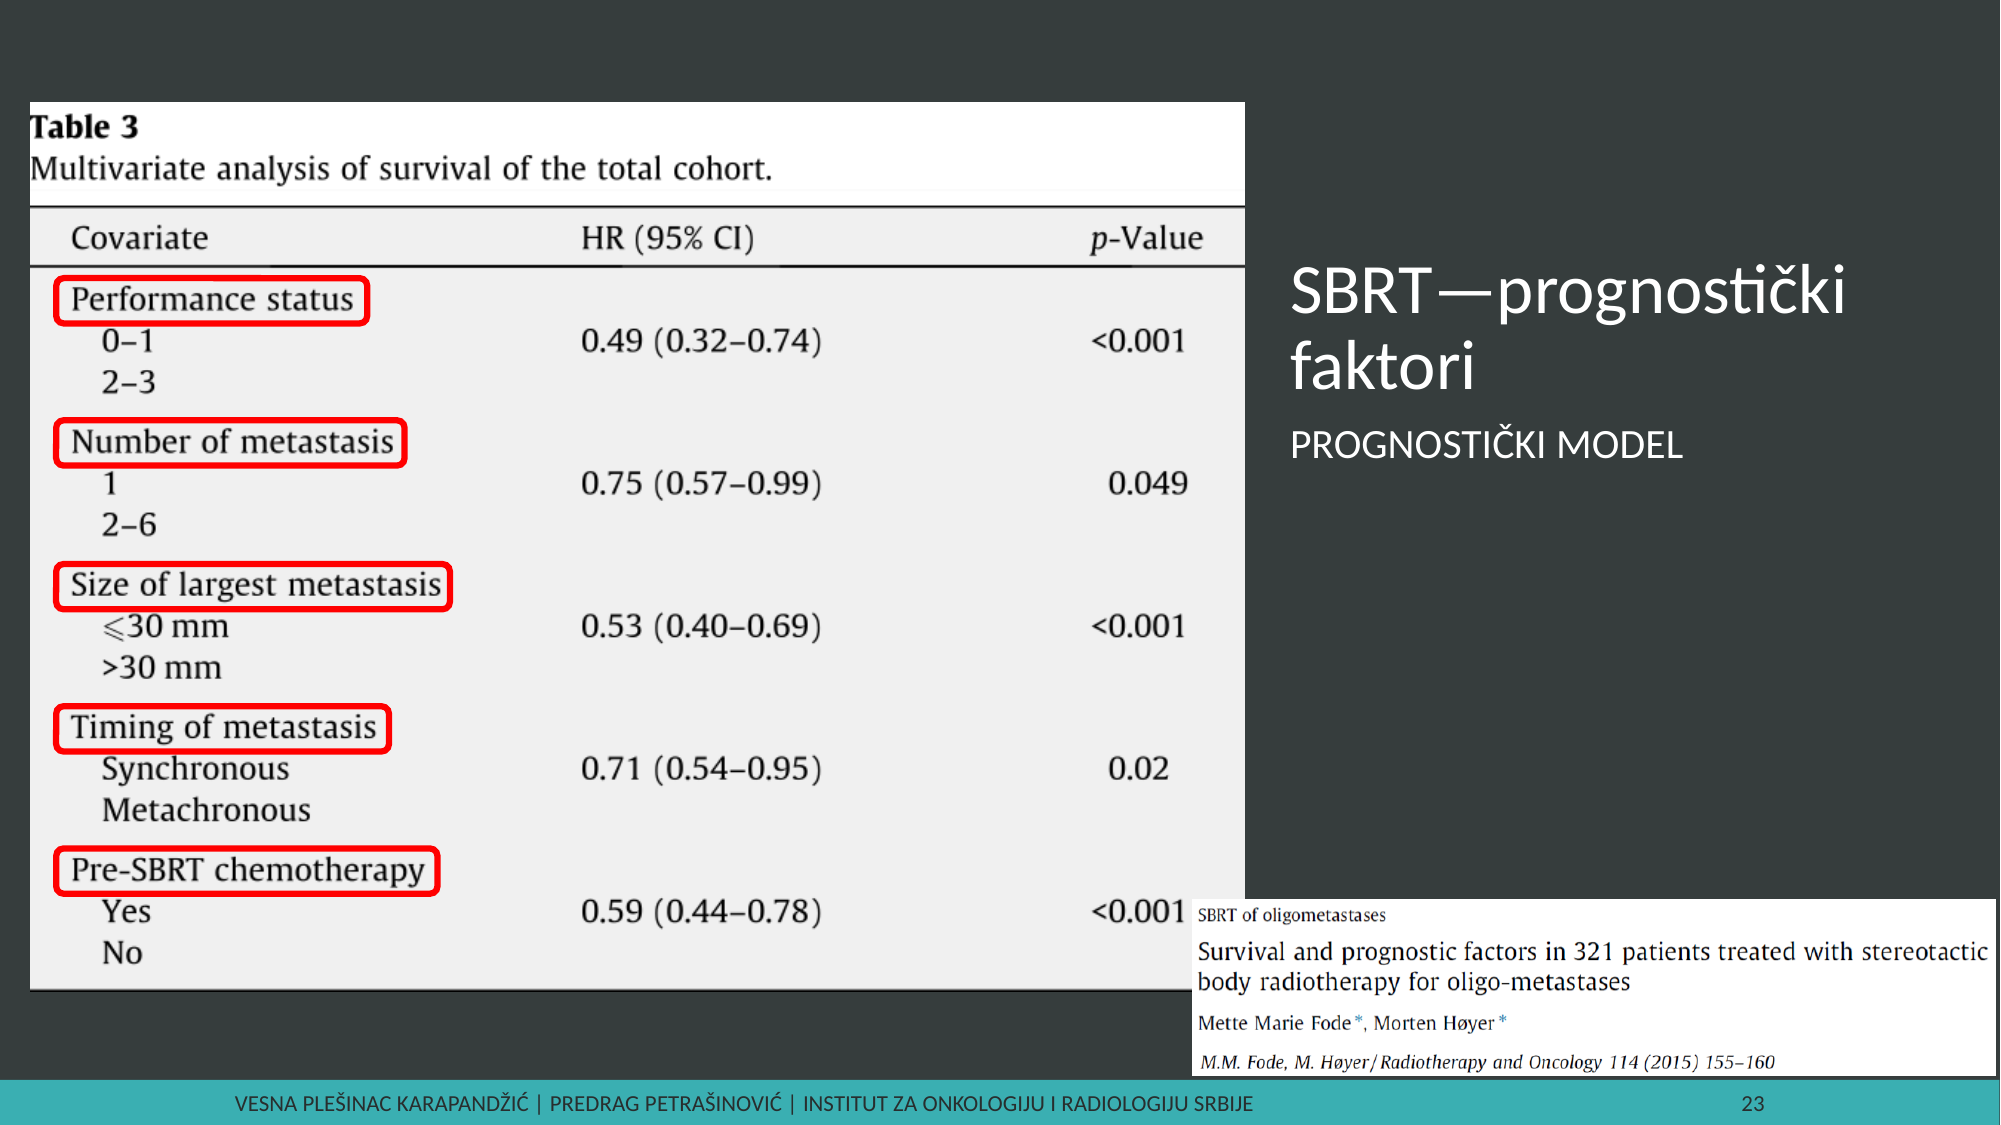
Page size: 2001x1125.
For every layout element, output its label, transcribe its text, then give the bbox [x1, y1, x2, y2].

title SBRT—prognostički faktori [1275, 85, 1965, 413]
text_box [56, 278, 450, 894]
slide_number 23 [1674, 1083, 1780, 1122]
list Prognostički model [1275, 415, 1965, 699]
picture [29, 102, 1996, 1076]
footer Vesna Plešinac Karapandžić | Predrag Petrašinović | Institut za onkologiju i radiologiju Srbije [219, 1083, 1395, 1122]
